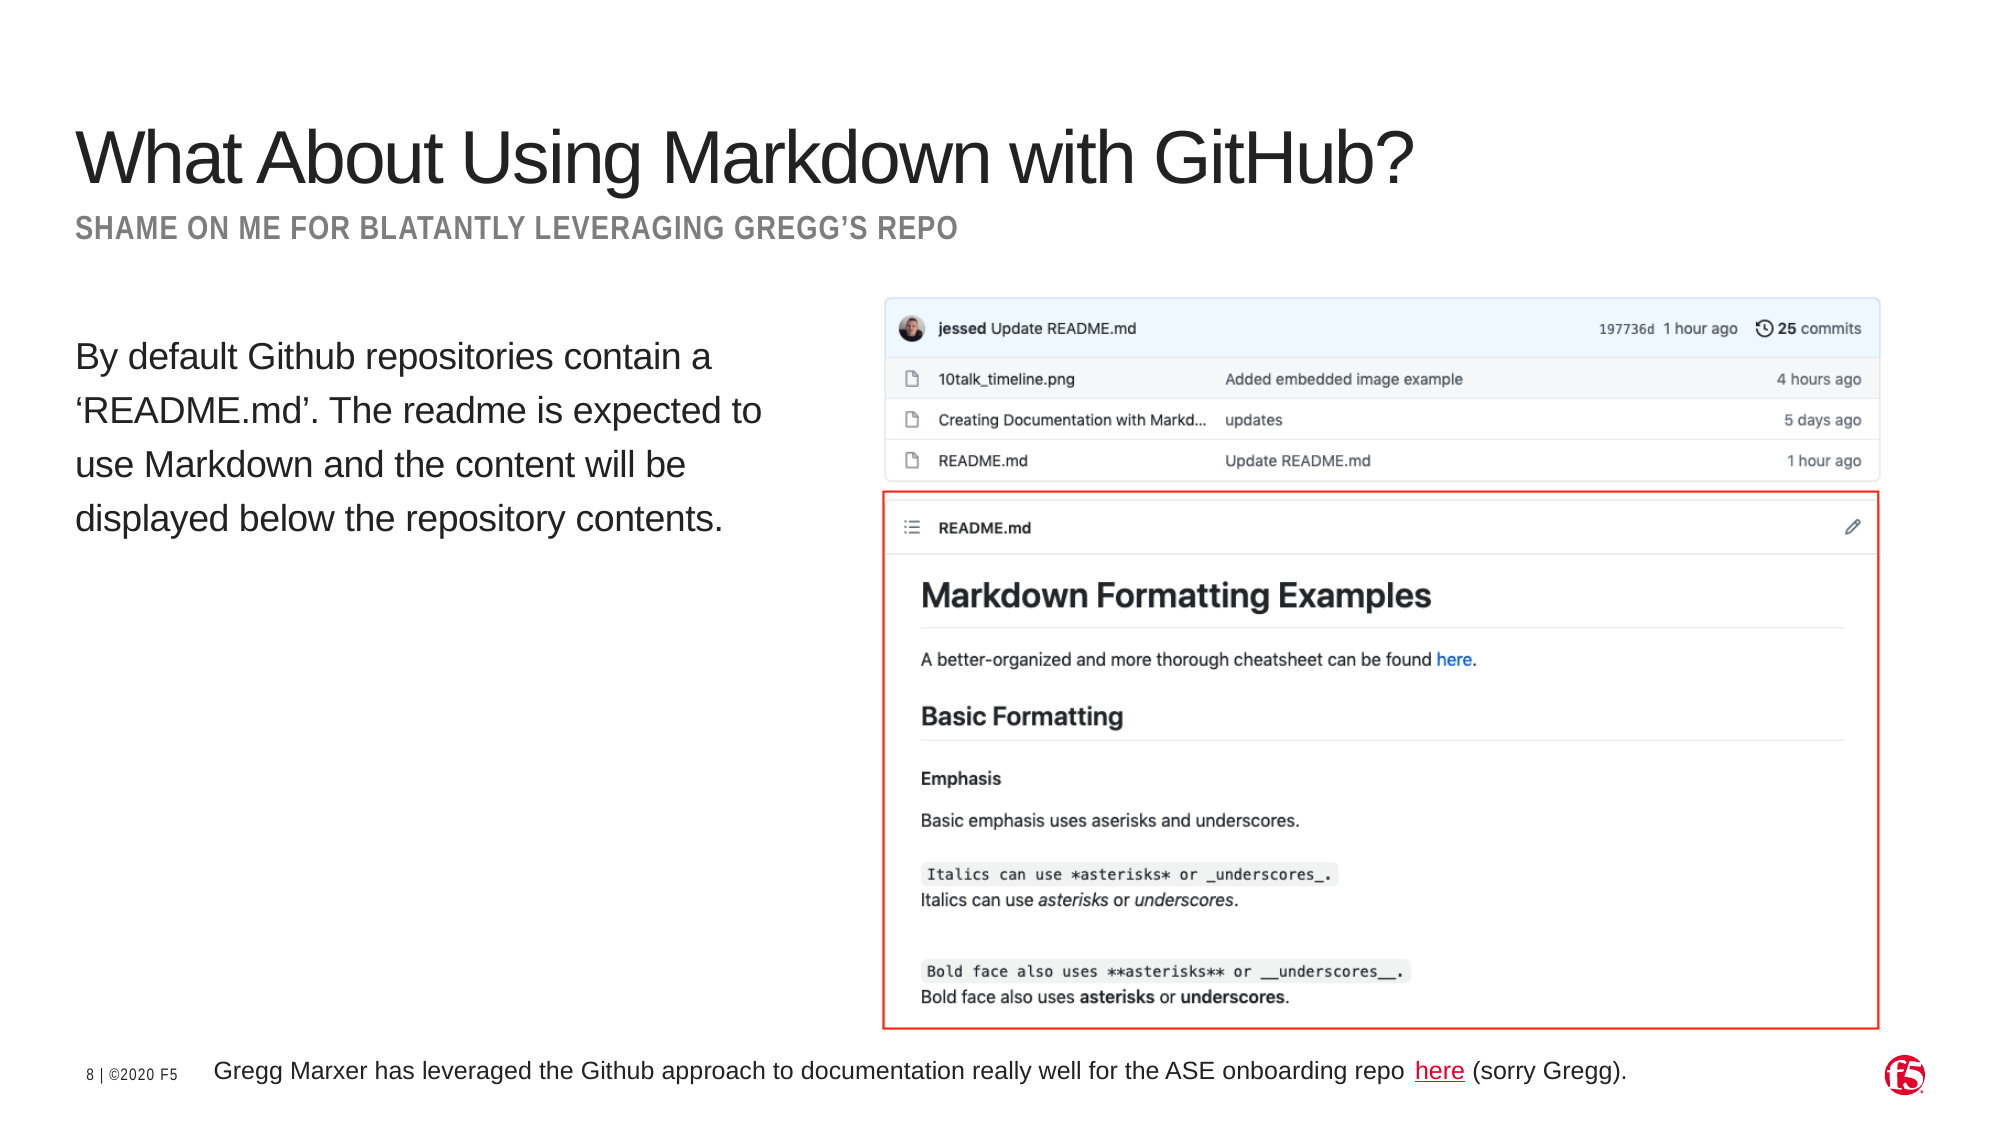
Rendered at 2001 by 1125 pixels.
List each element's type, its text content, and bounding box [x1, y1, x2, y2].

list By default Github repositories contain a ‘README.md’. The readme is expected to use Markdown and the content will be displayed below the repository contents. [75, 322, 767, 990]
title What About Using Markdown with GitHub? [75, 75, 1925, 199]
list Shame on me for Blatantly leveraging gregg’s repo [75, 206, 1925, 247]
text_box Gregg Marxer has leveraged the Github approach to documentation really well for the ASE onboarding repo here (sorry Gregg). [213, 1058, 1642, 1099]
picture [878, 291, 1886, 1033]
